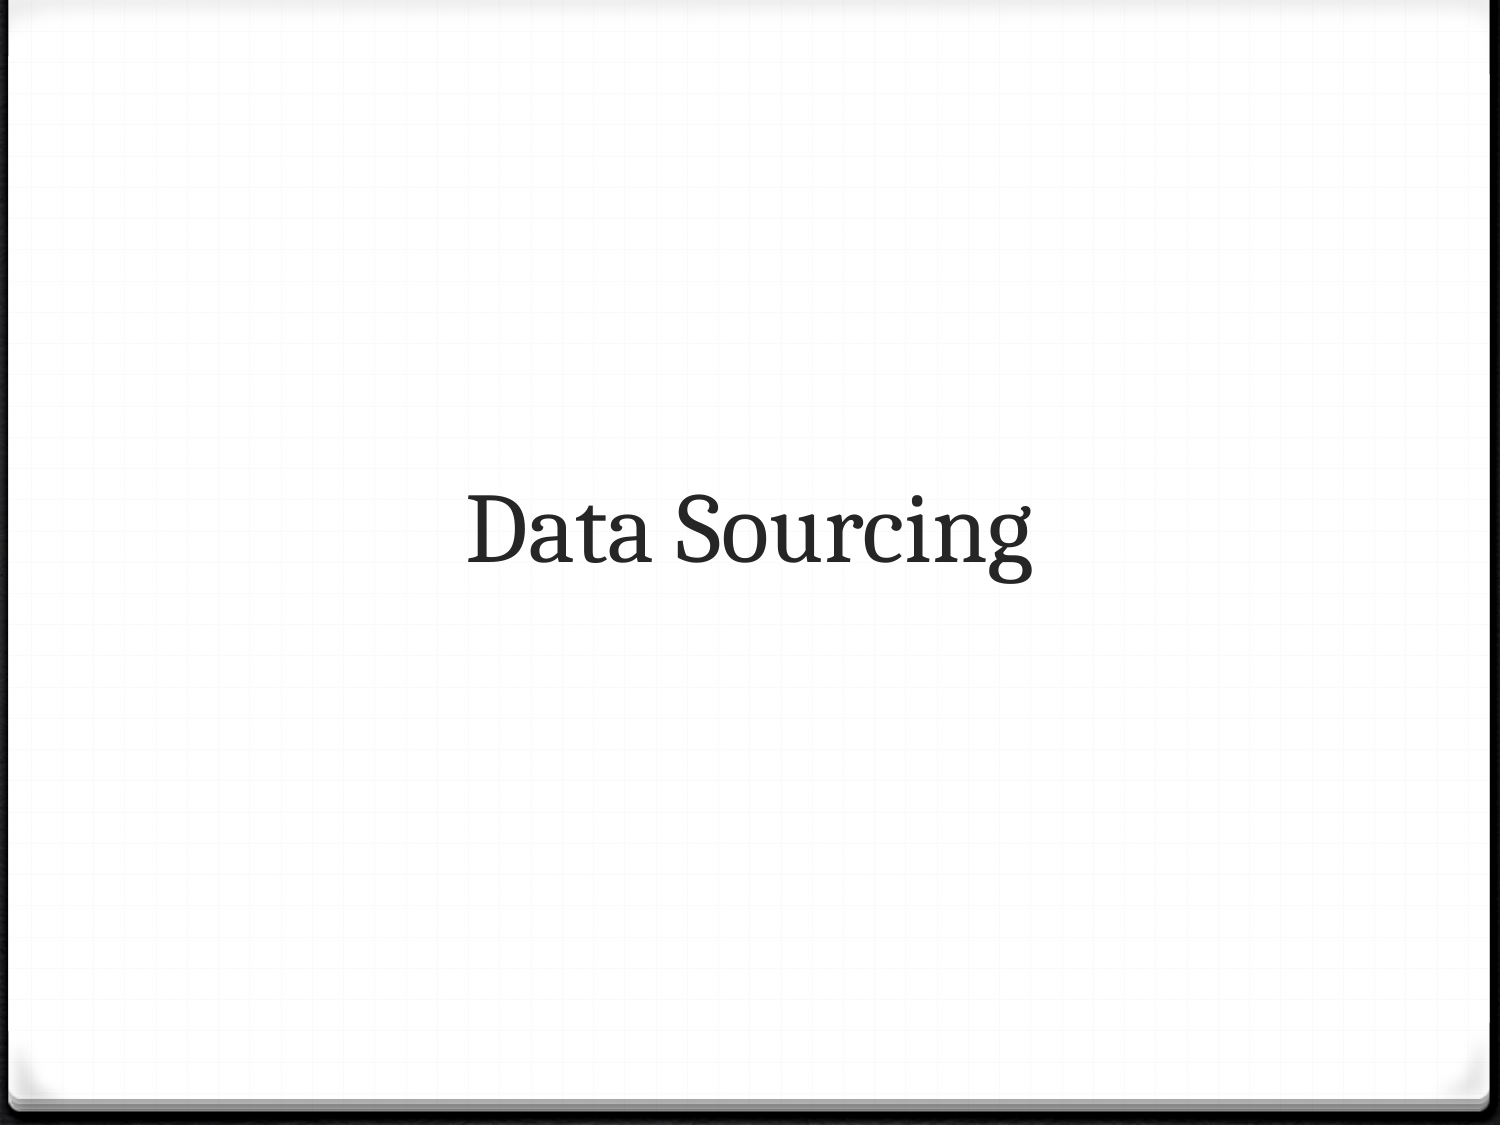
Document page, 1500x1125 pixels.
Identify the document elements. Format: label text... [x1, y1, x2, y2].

title Data Sourcing [90, 245, 1410, 590]
picture [0, 0, 1500, 1125]
